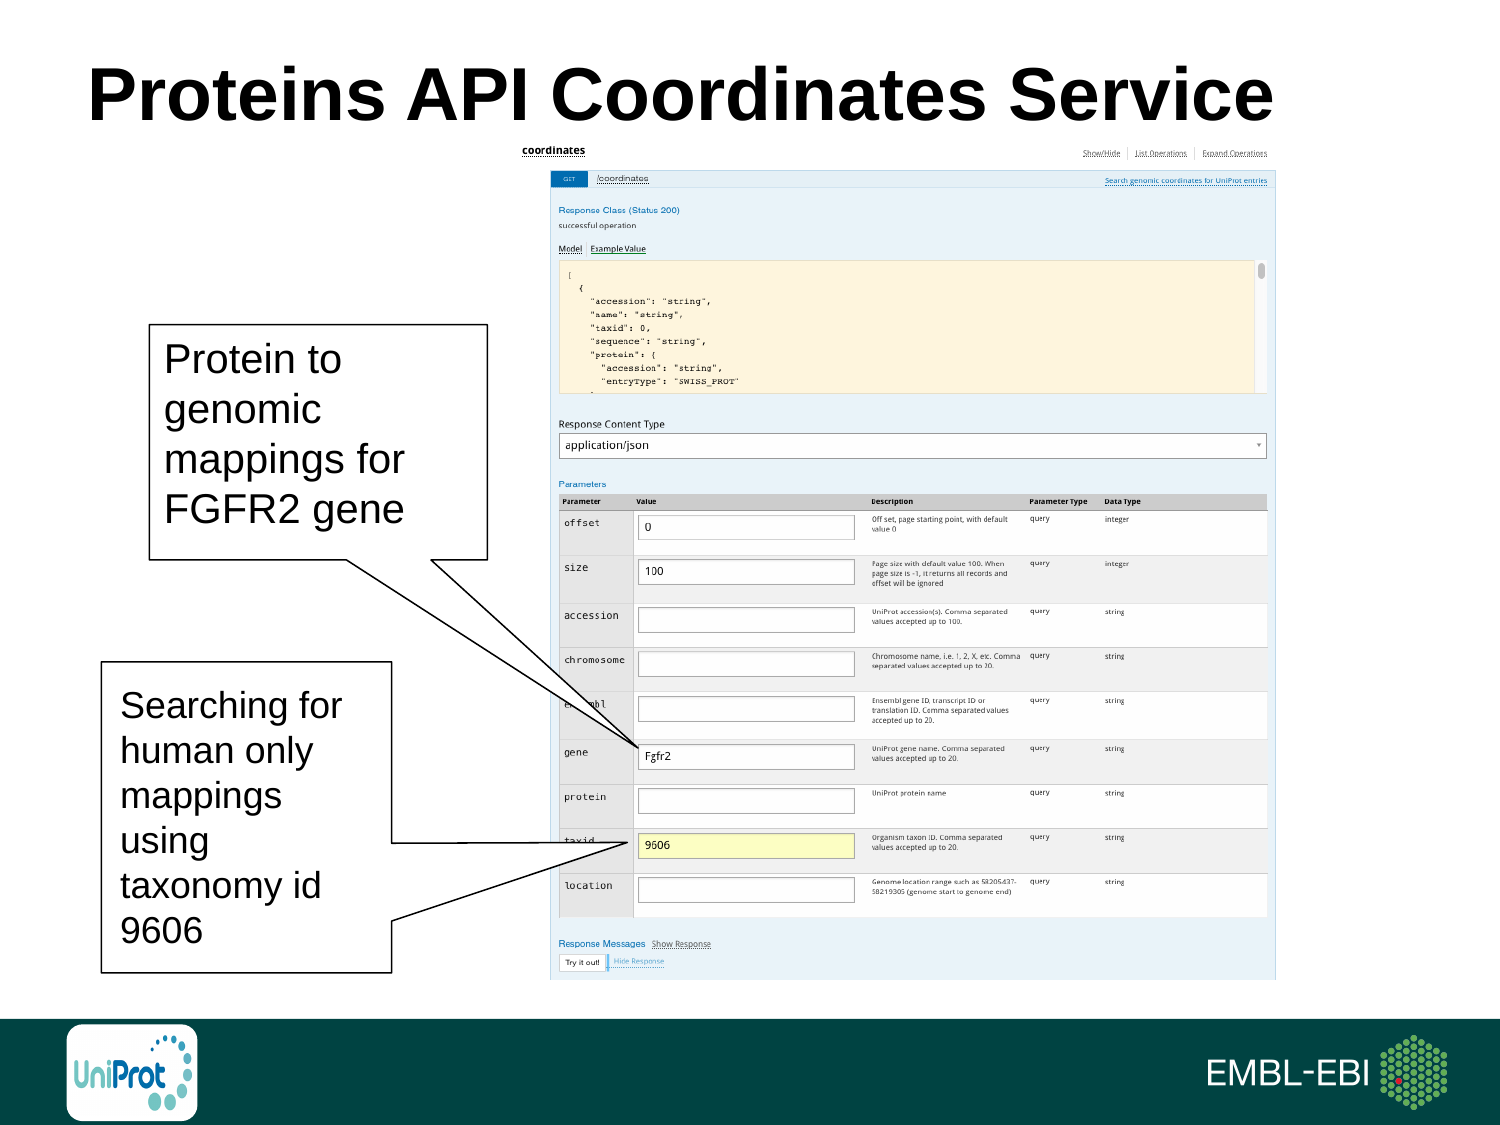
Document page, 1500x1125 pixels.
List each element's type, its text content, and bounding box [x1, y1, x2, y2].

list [514, 139, 1290, 981]
picture [1208, 1035, 1447, 1110]
title Proteins API Coordinates Service [87, 45, 1425, 171]
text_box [101, 661, 392, 974]
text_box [66, 1024, 198, 1122]
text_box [149, 324, 488, 561]
